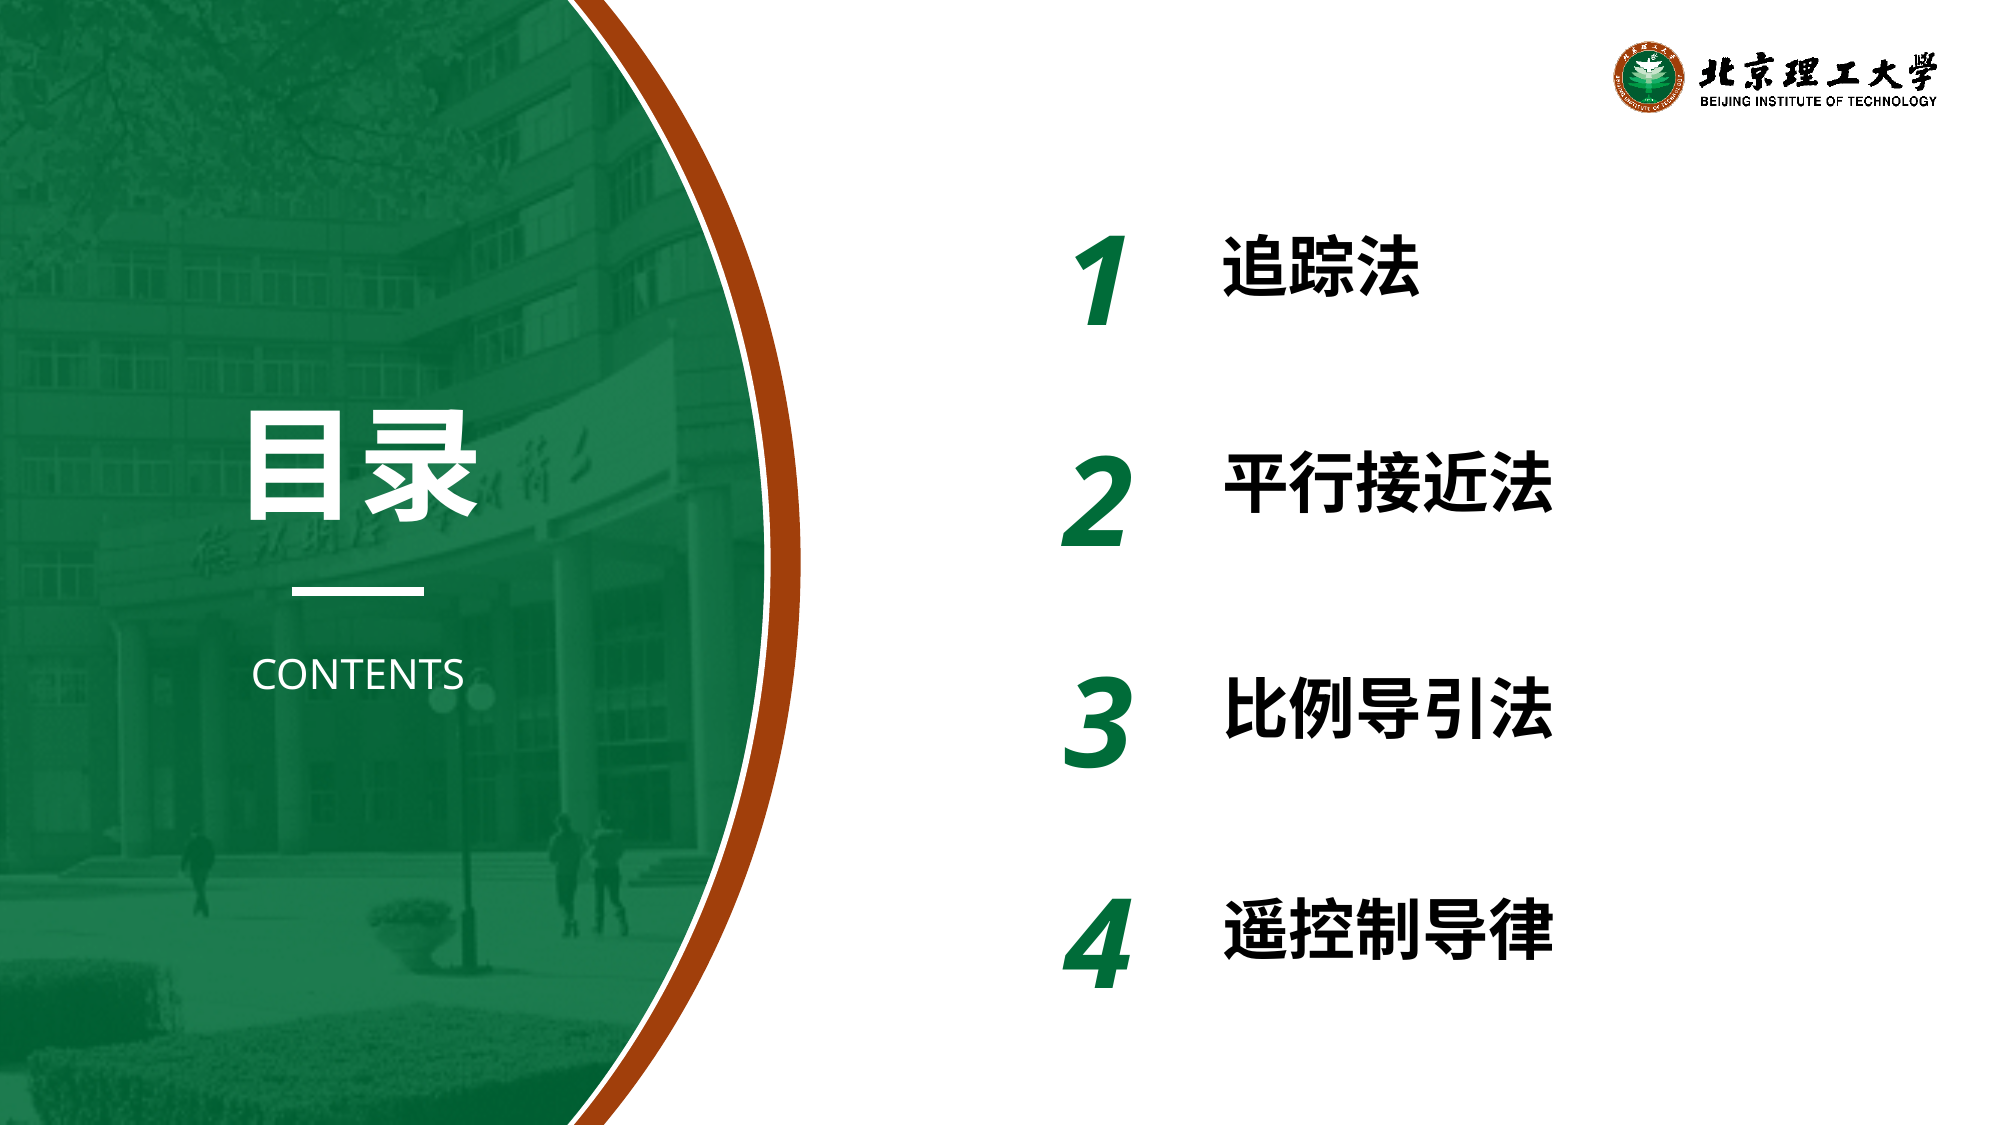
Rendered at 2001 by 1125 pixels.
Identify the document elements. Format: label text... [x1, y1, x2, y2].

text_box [1049, 605, 1558, 786]
picture [1613, 41, 1937, 113]
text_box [1049, 163, 1423, 344]
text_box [1049, 384, 1558, 565]
list CONTENTS [184, 645, 532, 712]
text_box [1049, 826, 1558, 1007]
title 目录 [209, 414, 507, 526]
